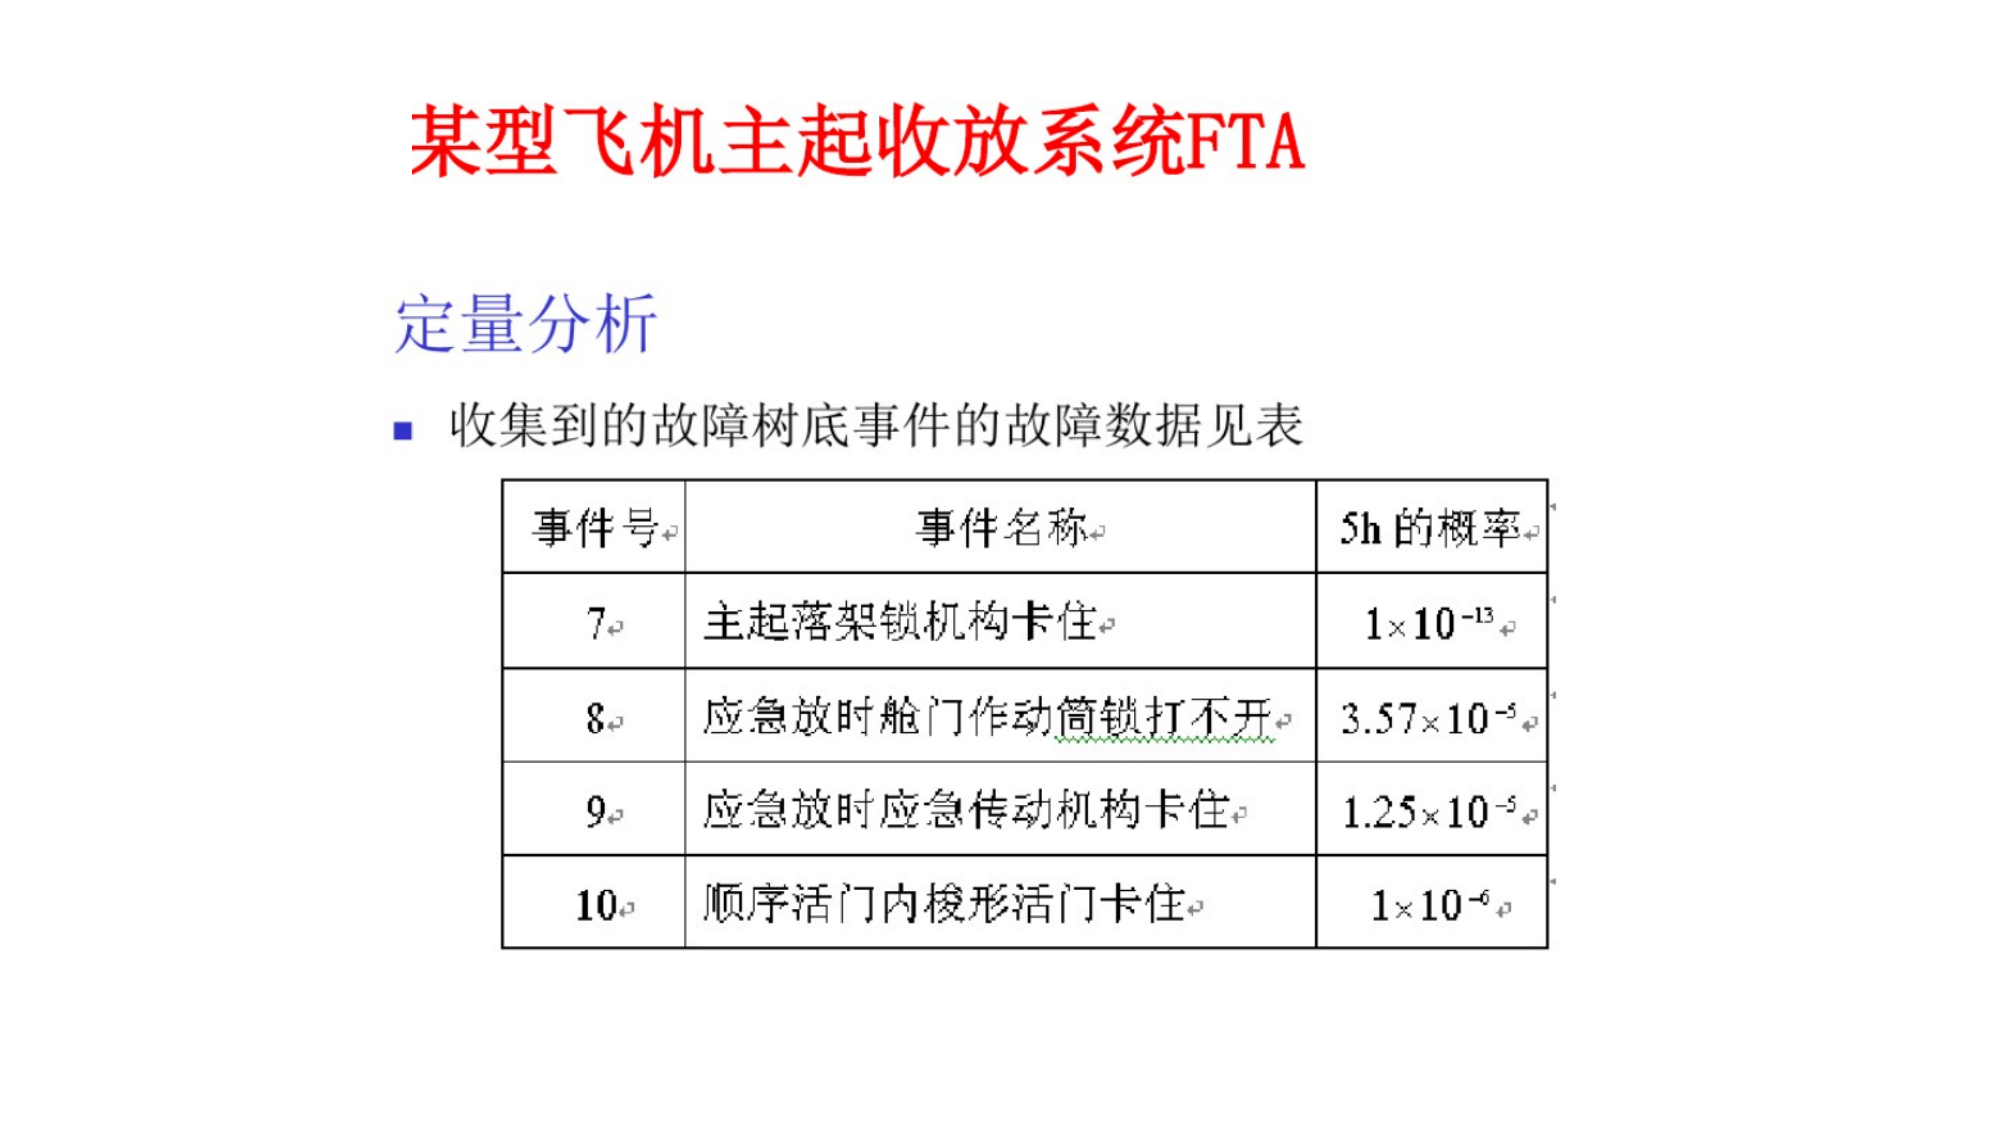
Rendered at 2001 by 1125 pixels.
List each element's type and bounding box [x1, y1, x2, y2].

picture [324, 274, 1601, 958]
picture [412, 95, 1325, 187]
